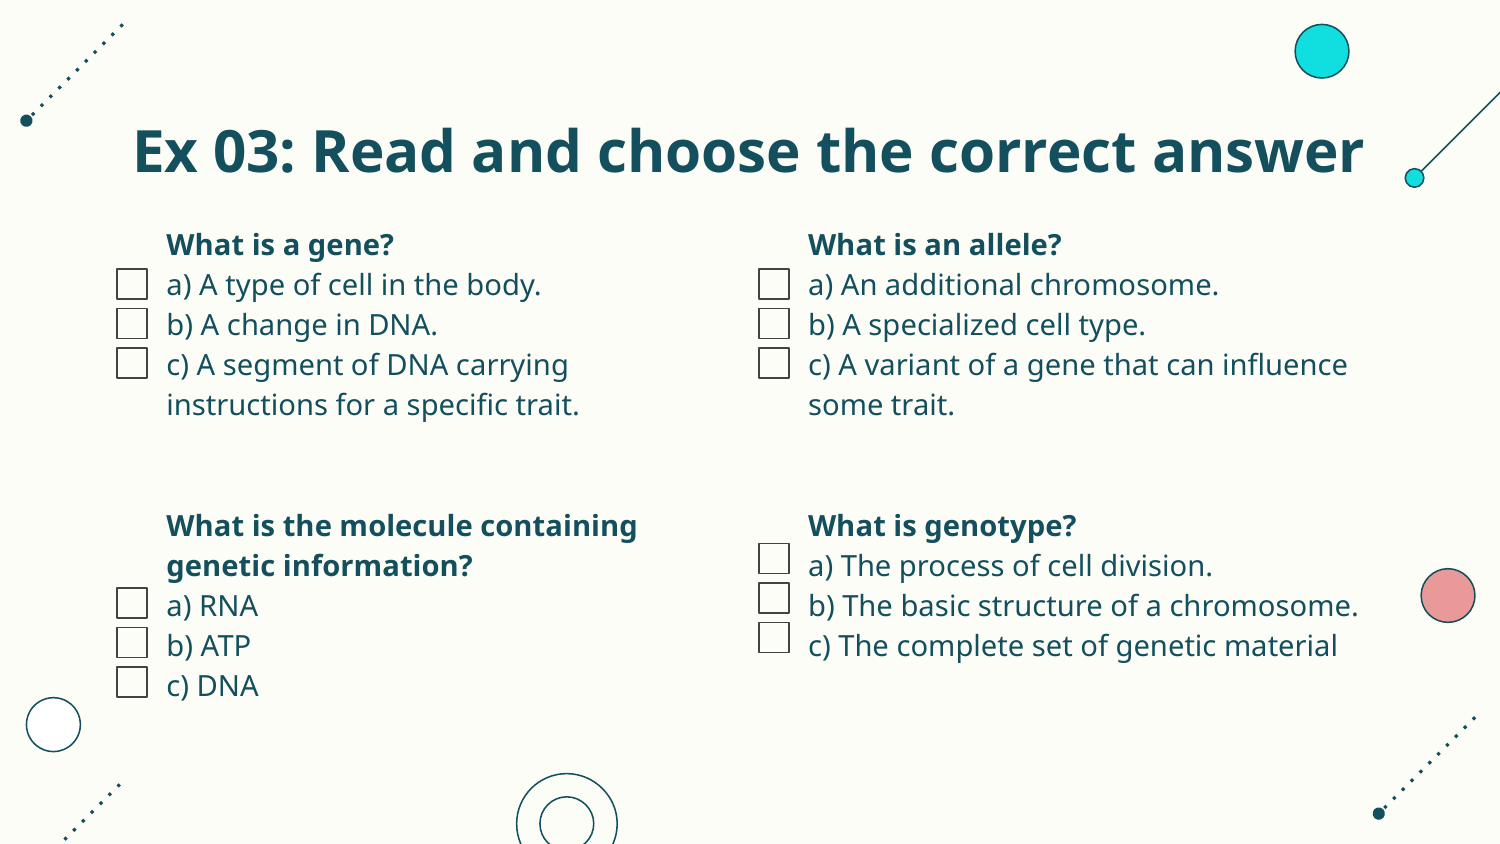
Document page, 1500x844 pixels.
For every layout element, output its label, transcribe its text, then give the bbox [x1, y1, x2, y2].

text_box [758, 543, 790, 653]
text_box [116, 587, 148, 698]
list What is a gene? a) A type of cell in the body. b) A change in DNA. c) A segment of DNA carrying instructions for a specific trait. What is the molecule containing genetic information? a) RNA b) ATP c) DNA [151, 205, 742, 756]
list What is an allele? a) An additional chromosome. b) A specialized cell type. c) A variant of a gene that can influence some trait. What is genotype? a) The process of cell division. b) The basic structure of a chromosome. c) The complete set of genetic material [793, 205, 1383, 756]
title Ex 03: Read and choose the correct answer [116, 88, 1383, 183]
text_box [758, 268, 790, 379]
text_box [116, 268, 148, 379]
